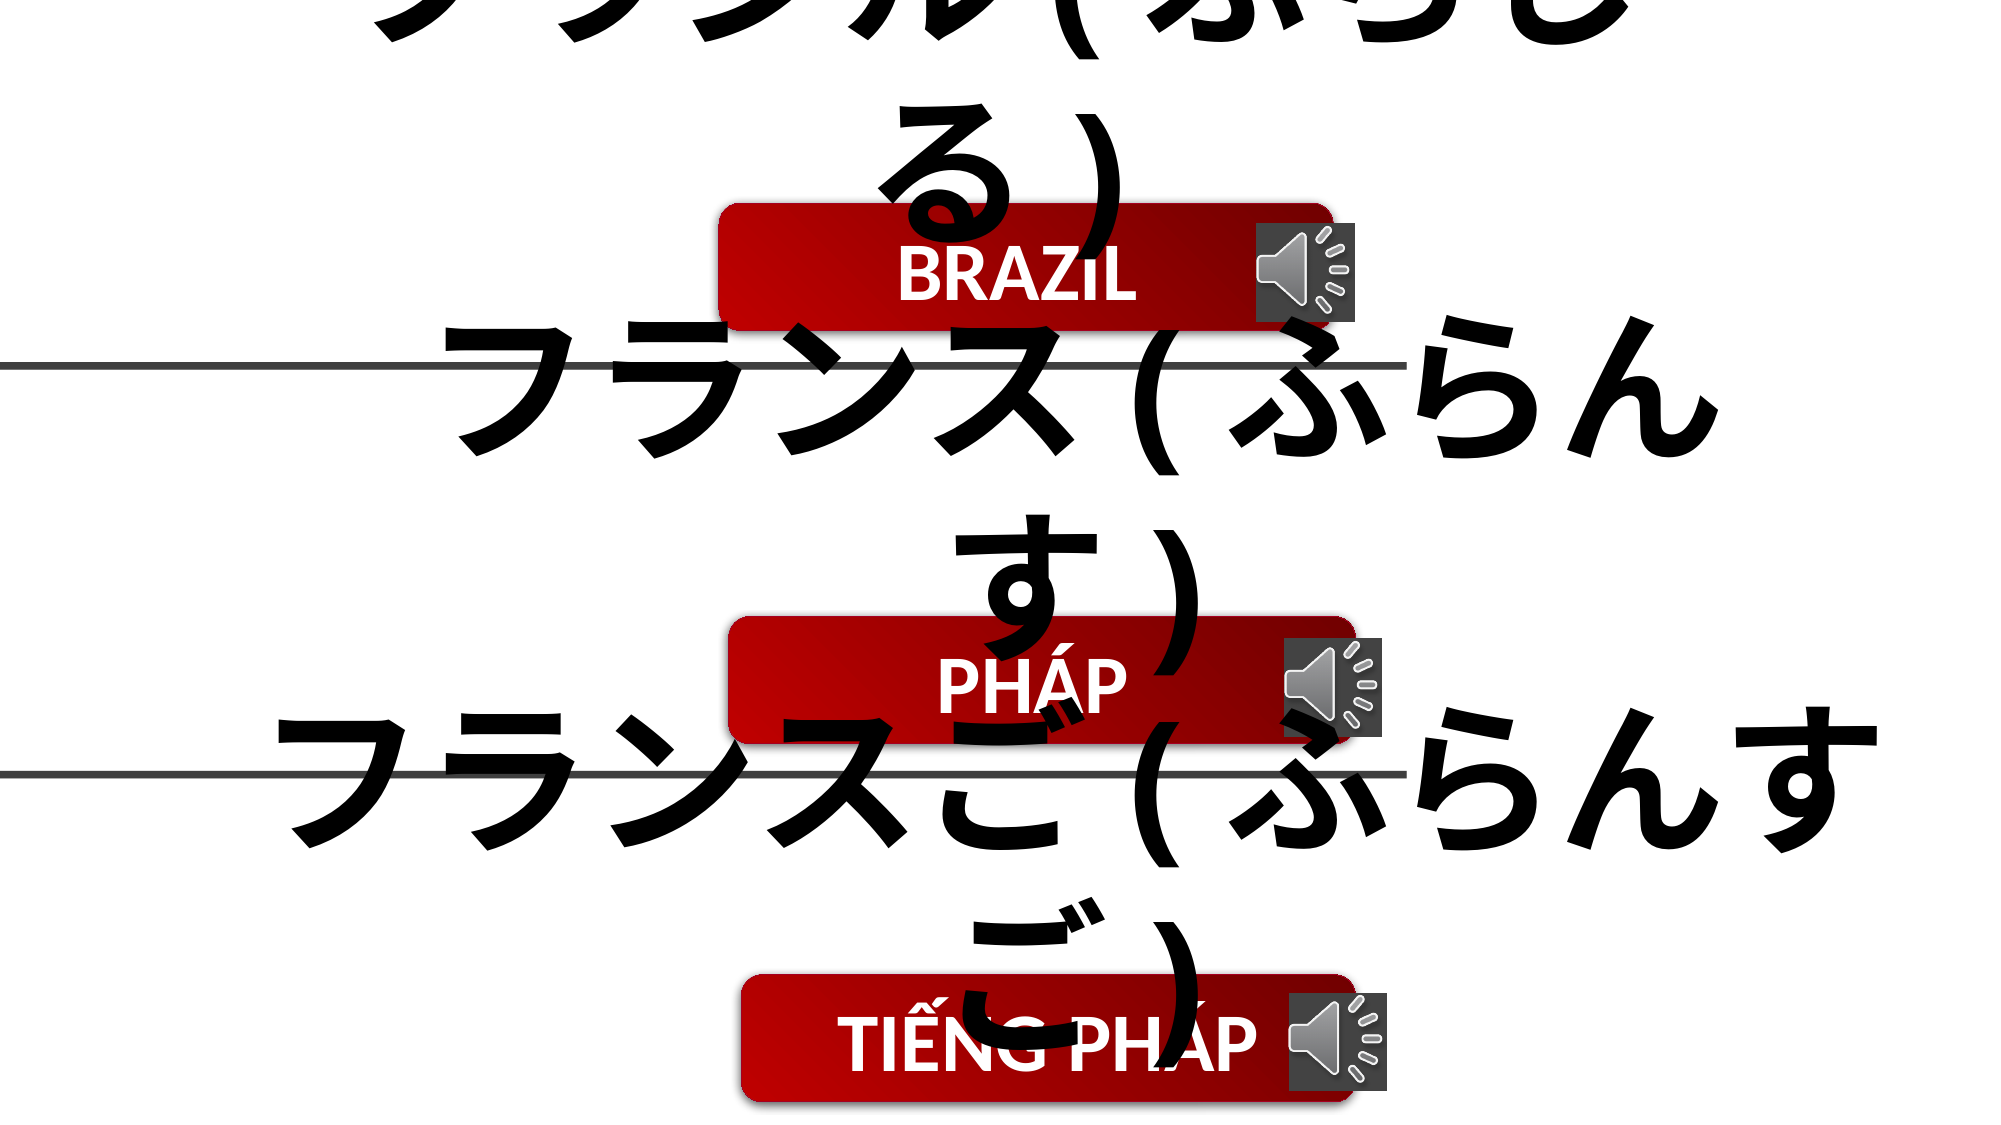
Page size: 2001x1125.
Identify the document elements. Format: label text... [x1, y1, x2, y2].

text_box フランスご(ふらんすご) [169, 828, 1977, 921]
text_box [0, 770, 1407, 779]
picture [1288, 991, 1389, 1092]
text_box BRAZIL [718, 203, 1334, 331]
picture [1255, 222, 1356, 323]
picture [1283, 637, 1384, 738]
text_box PHÁP [728, 616, 1356, 744]
text_box TIẾNG PHÁP [741, 974, 1355, 1102]
text_box フランス(ふらんす) [379, 436, 1767, 529]
text_box ブラジル(ぶらじる) [301, 21, 1689, 113]
text_box [0, 362, 1407, 370]
